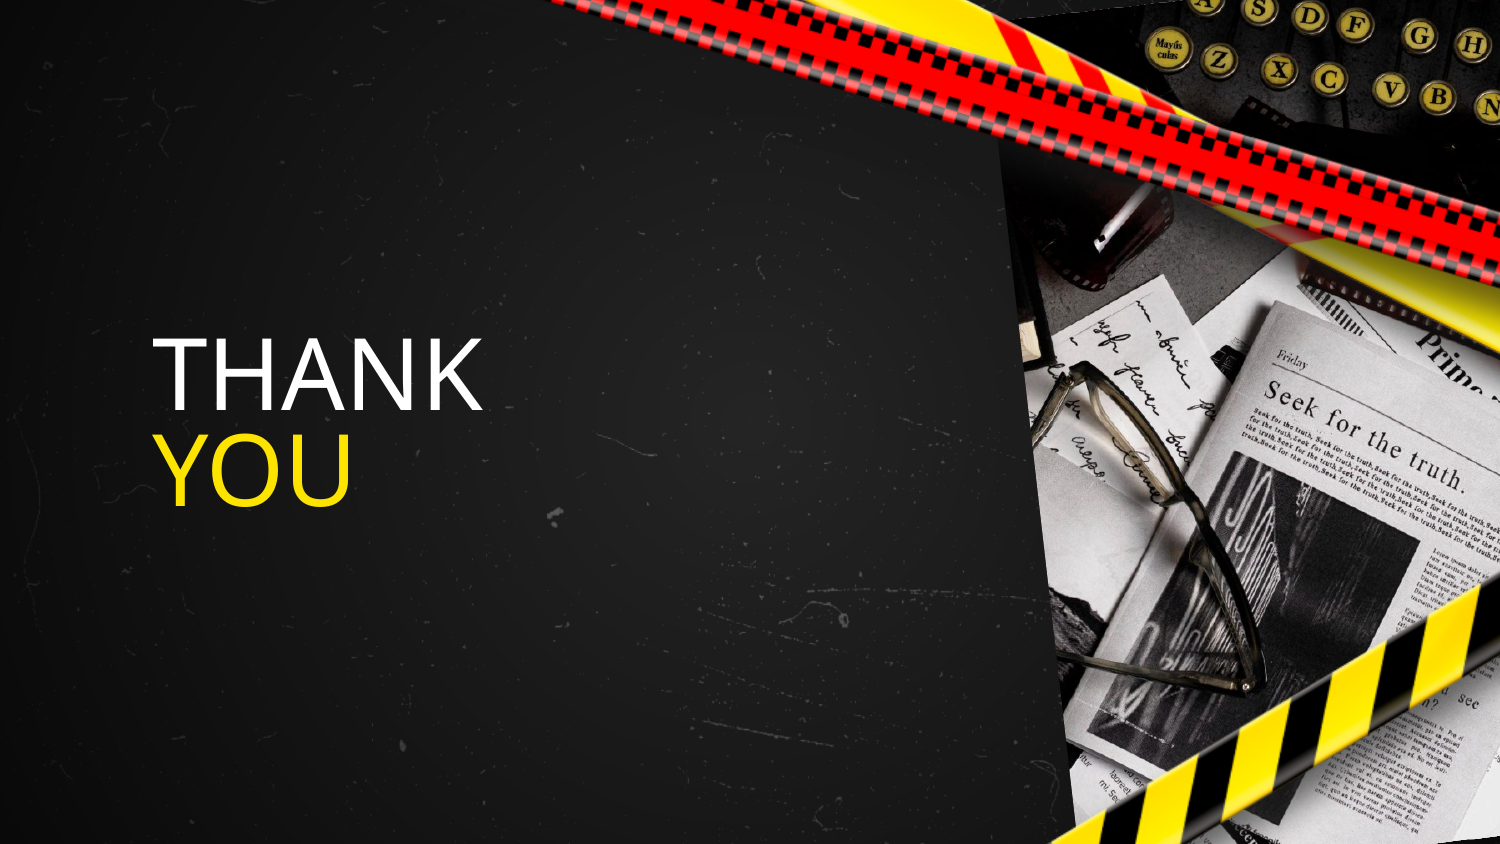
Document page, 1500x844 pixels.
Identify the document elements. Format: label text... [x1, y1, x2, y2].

picture [125, 0, 1500, 844]
title THANK YOU [137, 318, 951, 574]
